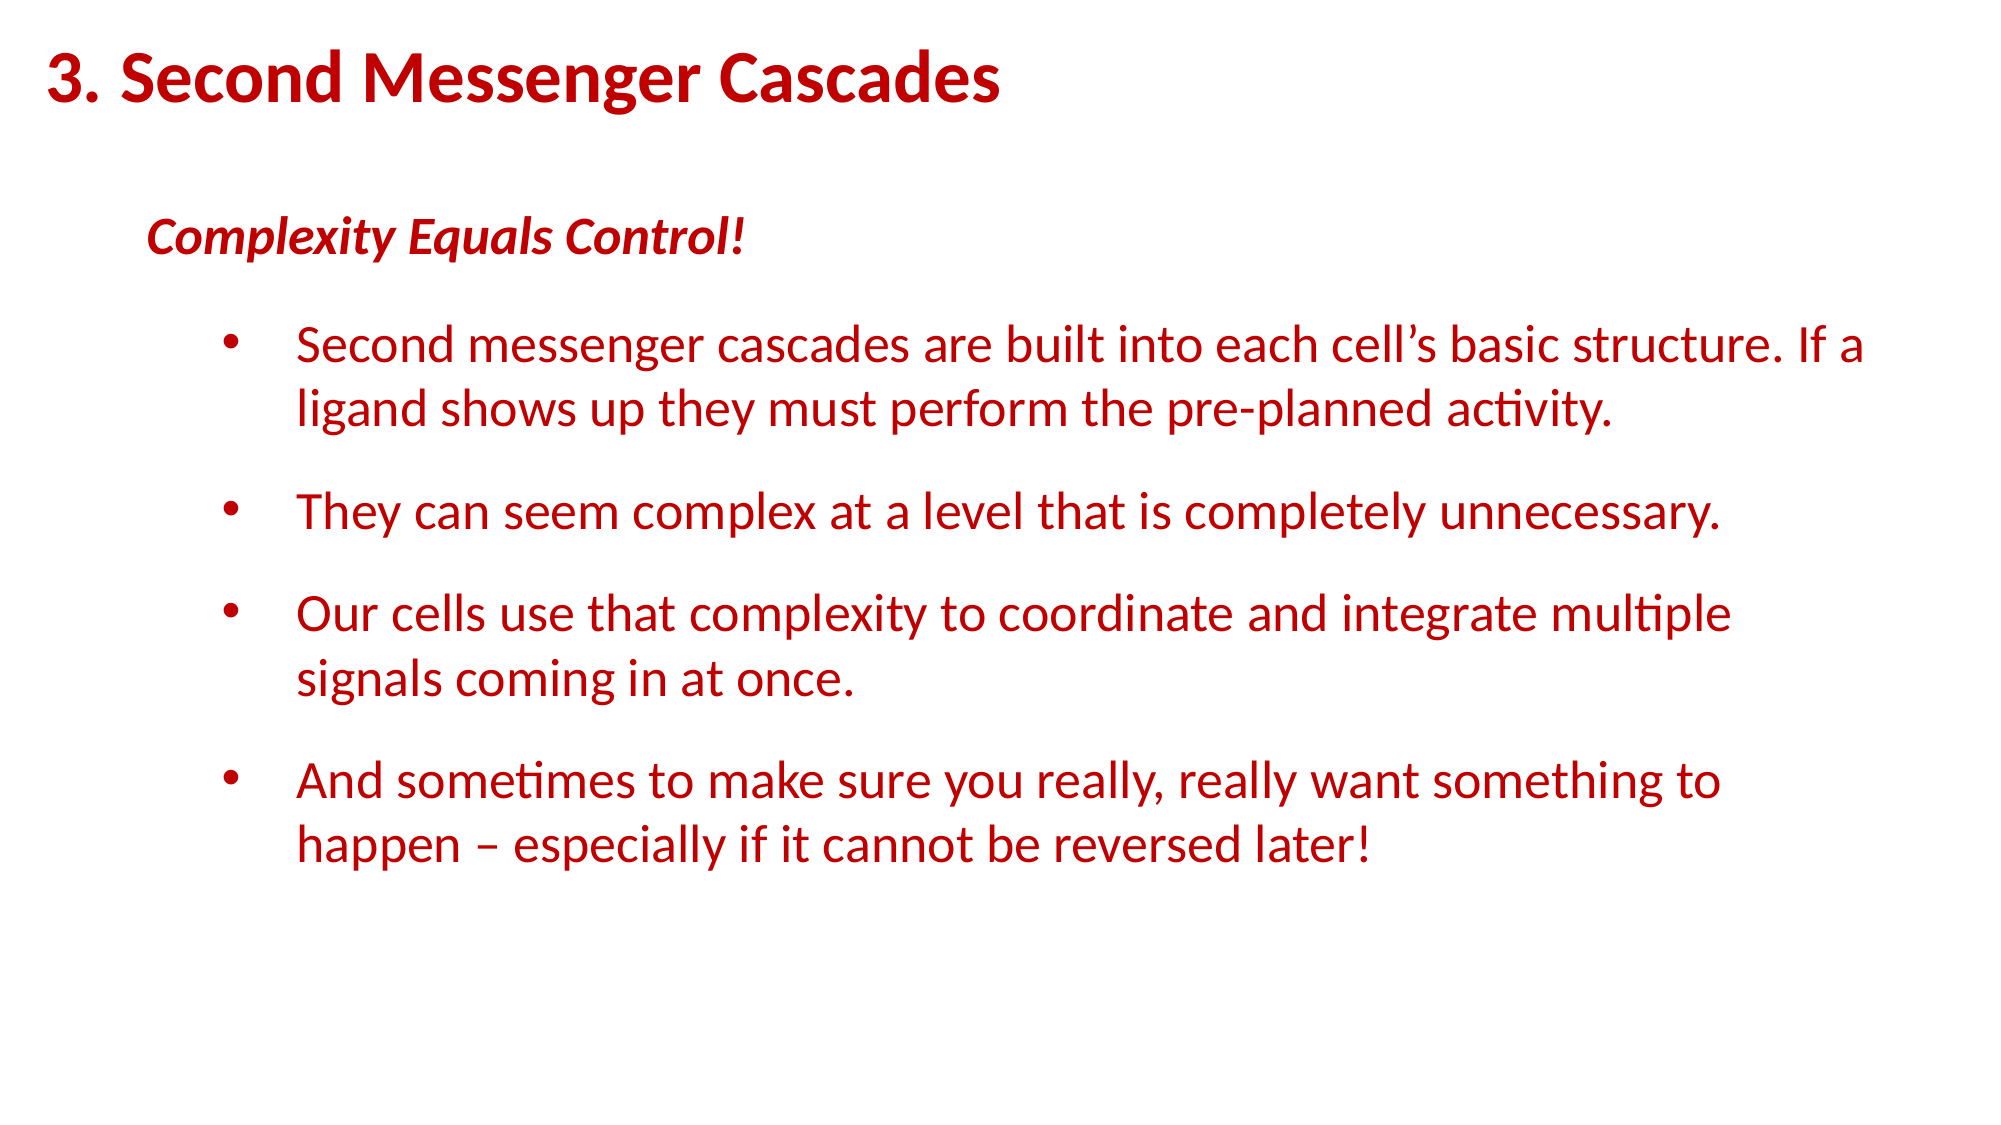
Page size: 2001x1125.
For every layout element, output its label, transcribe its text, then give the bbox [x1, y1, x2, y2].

title 3. Second Messenger Cascades [30, 29, 1023, 161]
list Complexity Equals Control! Second messenger cascades are built into each cell’s basic structure. If a ligand shows up they must perform the pre-planned activity. They can seem complex at a level that is completely unnecessary. Our cells use that complexity to coordinate and integrate multiple signals coming in at once. And sometimes to make sure you really, really want something to happen – especially if it cannot be reversed later! [131, 200, 1882, 944]
